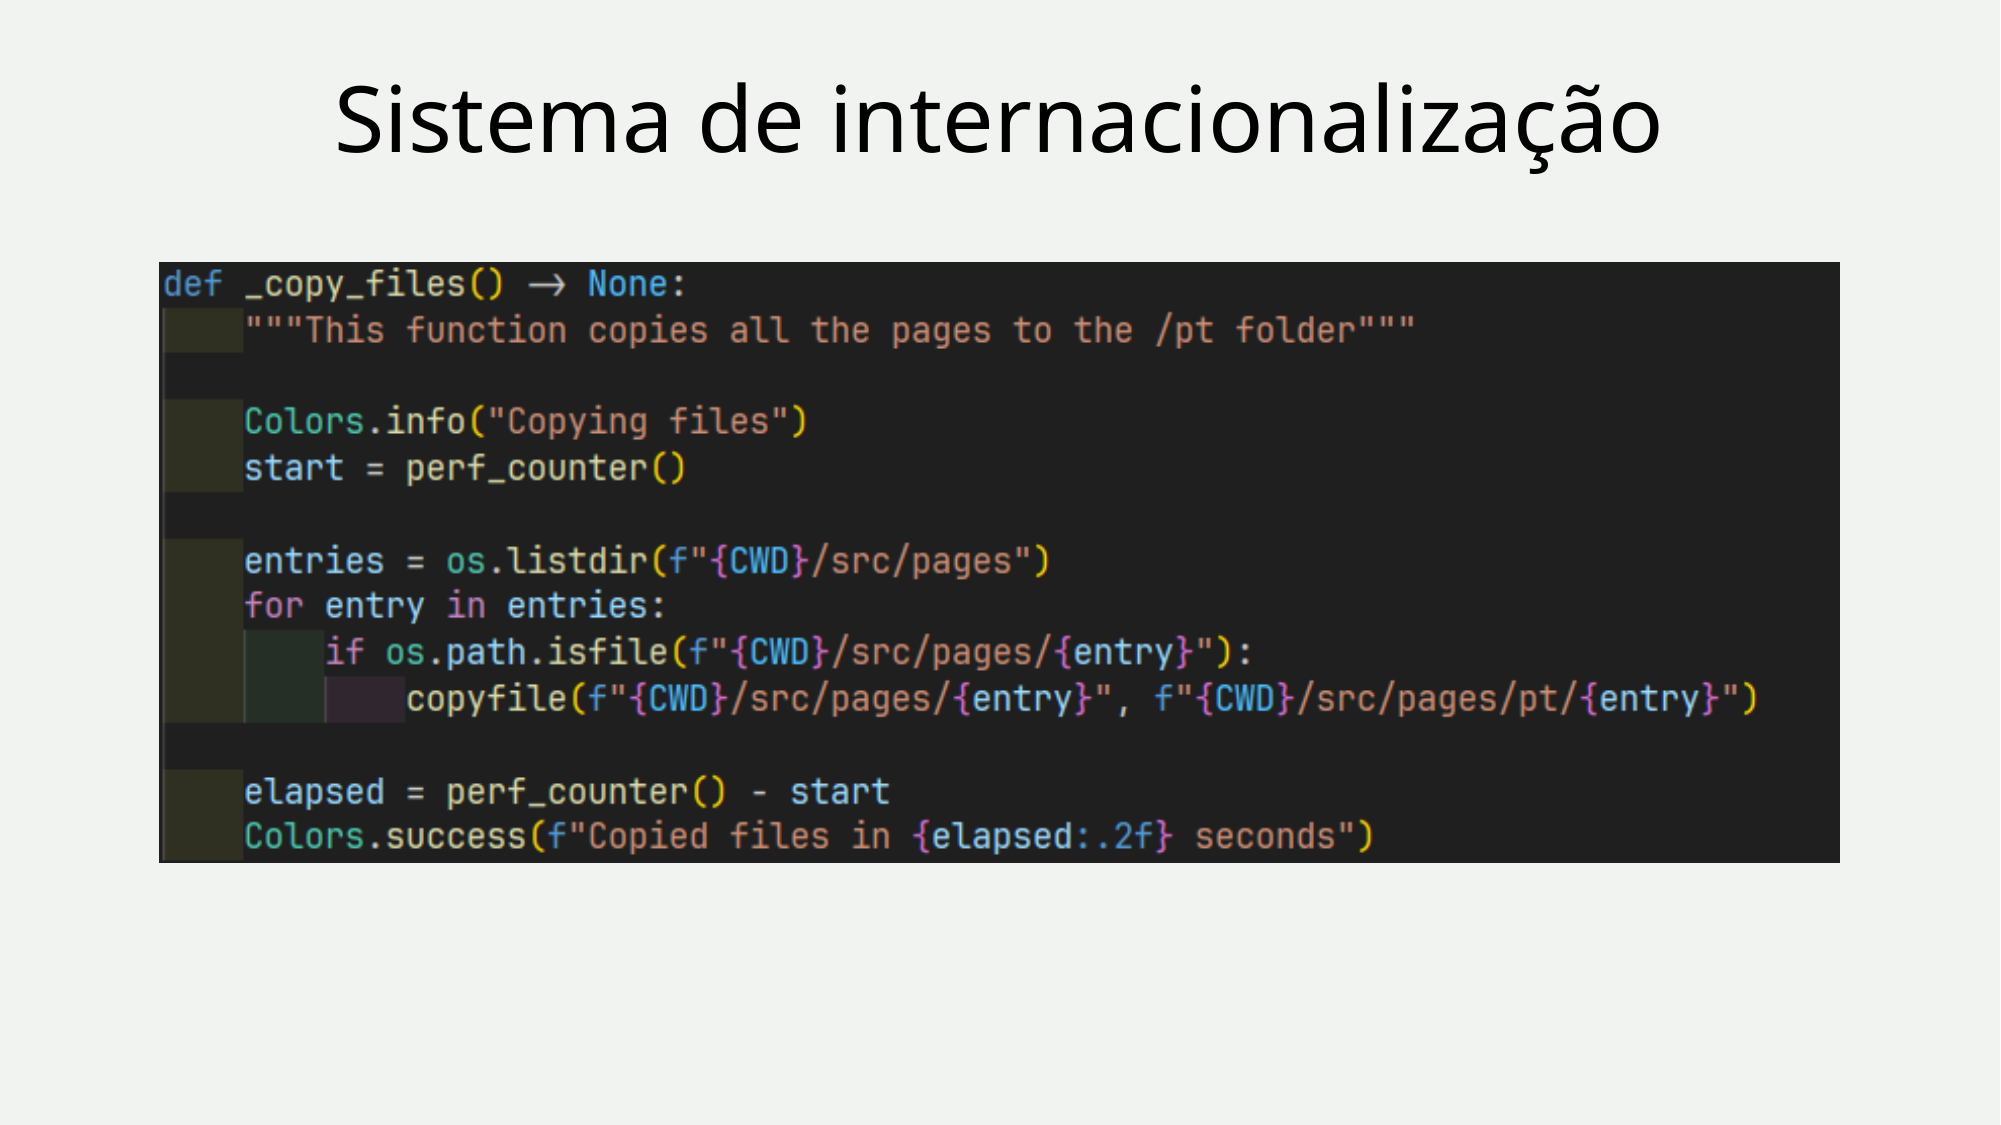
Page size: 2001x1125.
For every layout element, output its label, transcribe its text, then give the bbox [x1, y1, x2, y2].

title Sistema de internacionalização [137, 95, 1863, 280]
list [159, 262, 1840, 863]
